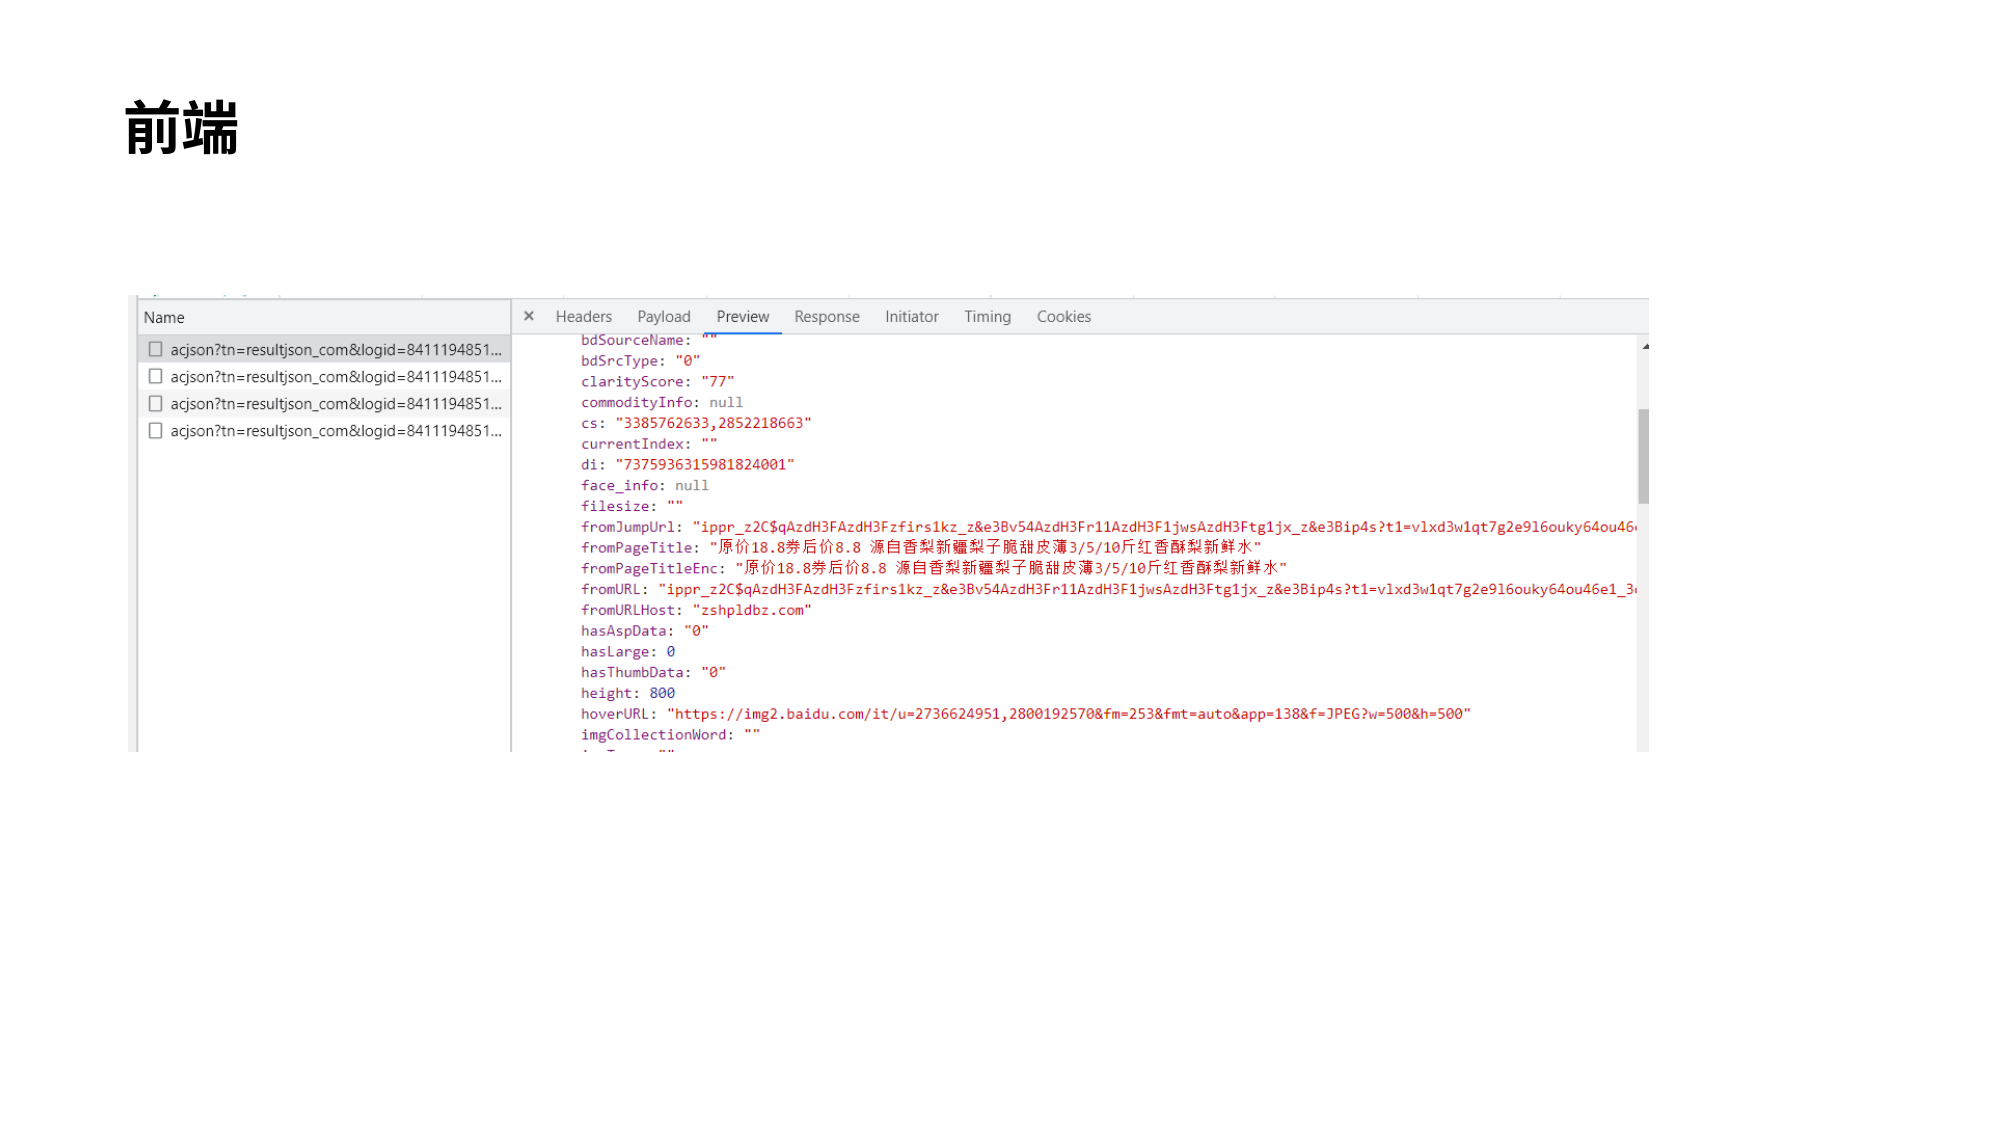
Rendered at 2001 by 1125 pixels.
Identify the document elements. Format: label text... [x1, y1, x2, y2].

title 前端 [108, 0, 1890, 169]
picture [128, 295, 1649, 752]
